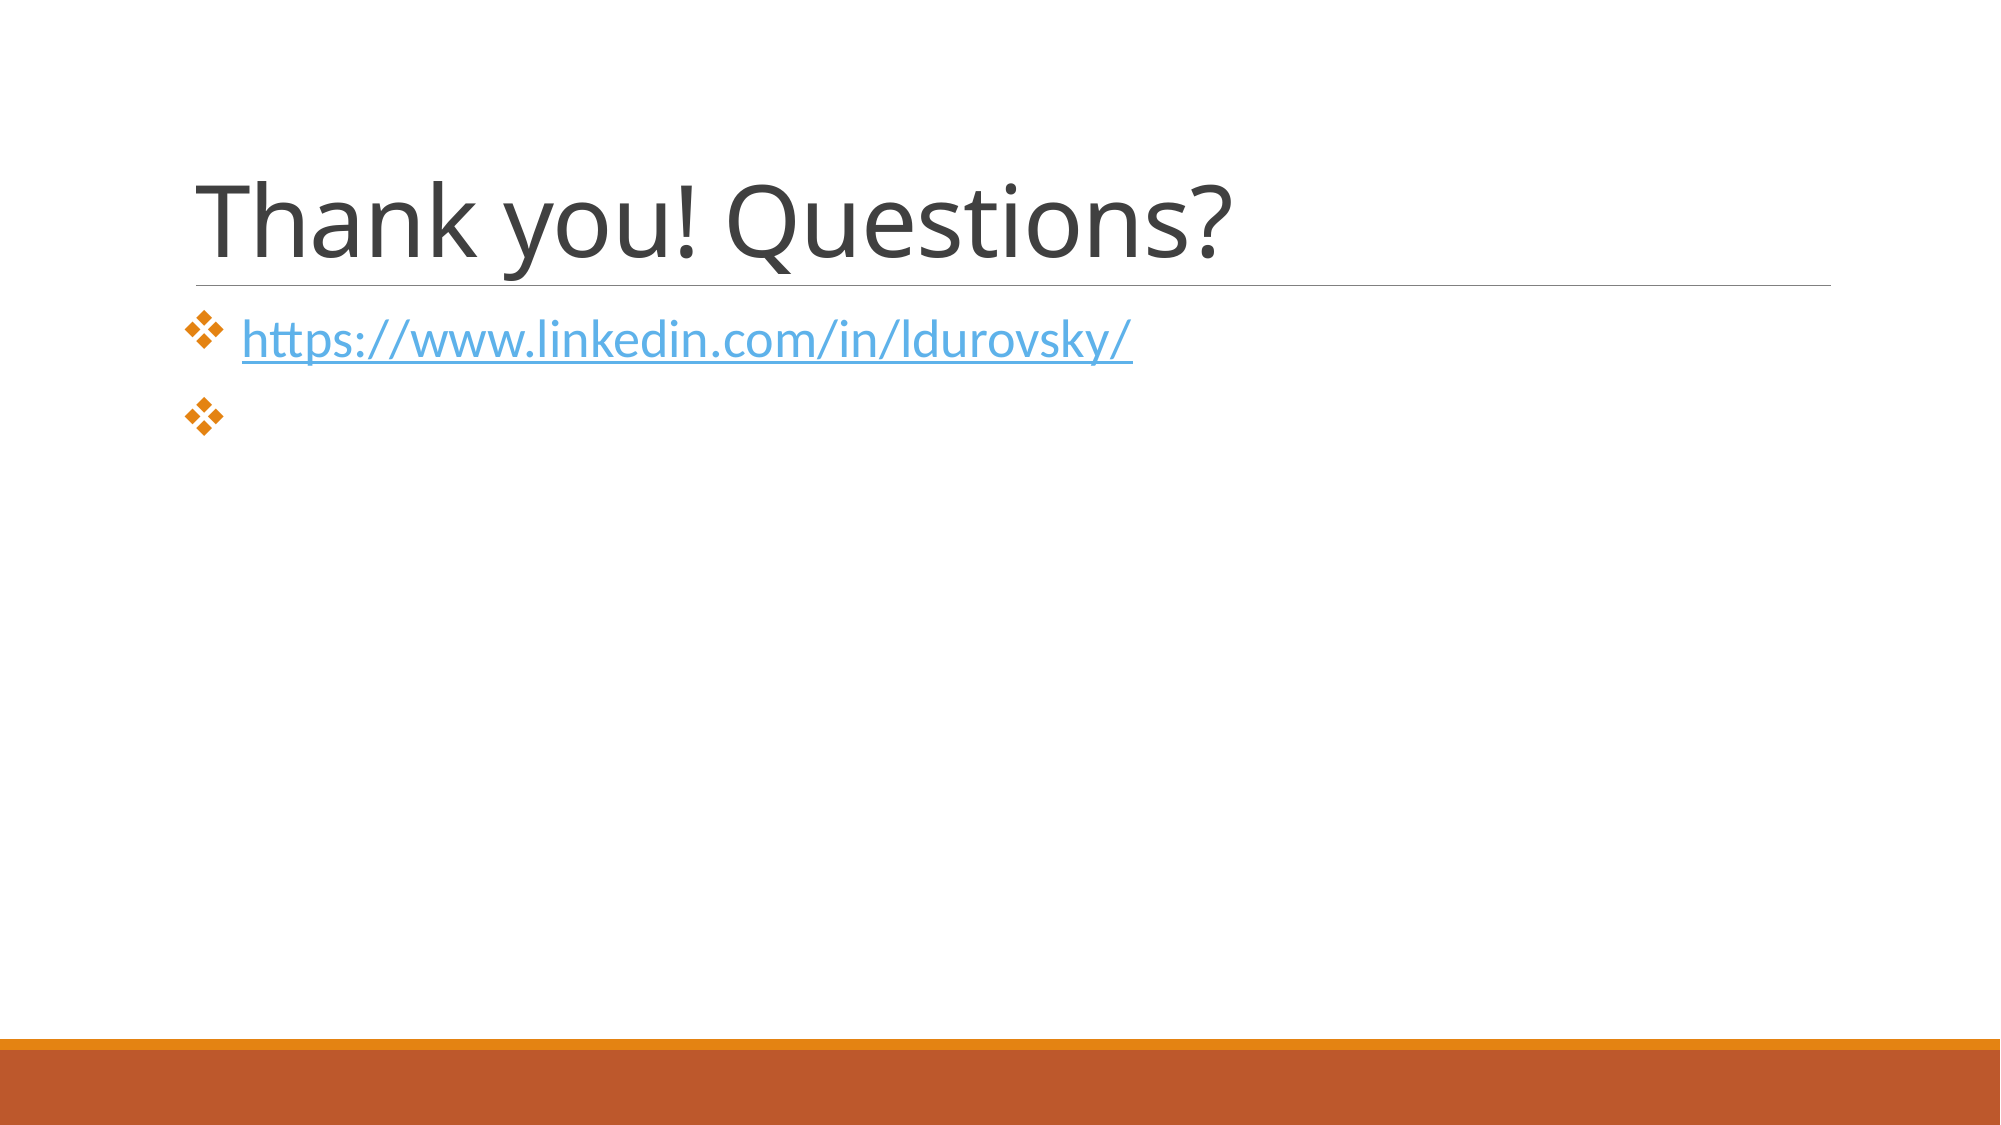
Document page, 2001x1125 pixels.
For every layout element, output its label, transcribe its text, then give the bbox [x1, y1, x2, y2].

title Thank you! Questions? [180, 47, 1830, 285]
list https://www.linkedin.com/in/ldurovsky/ [180, 302, 1830, 963]
